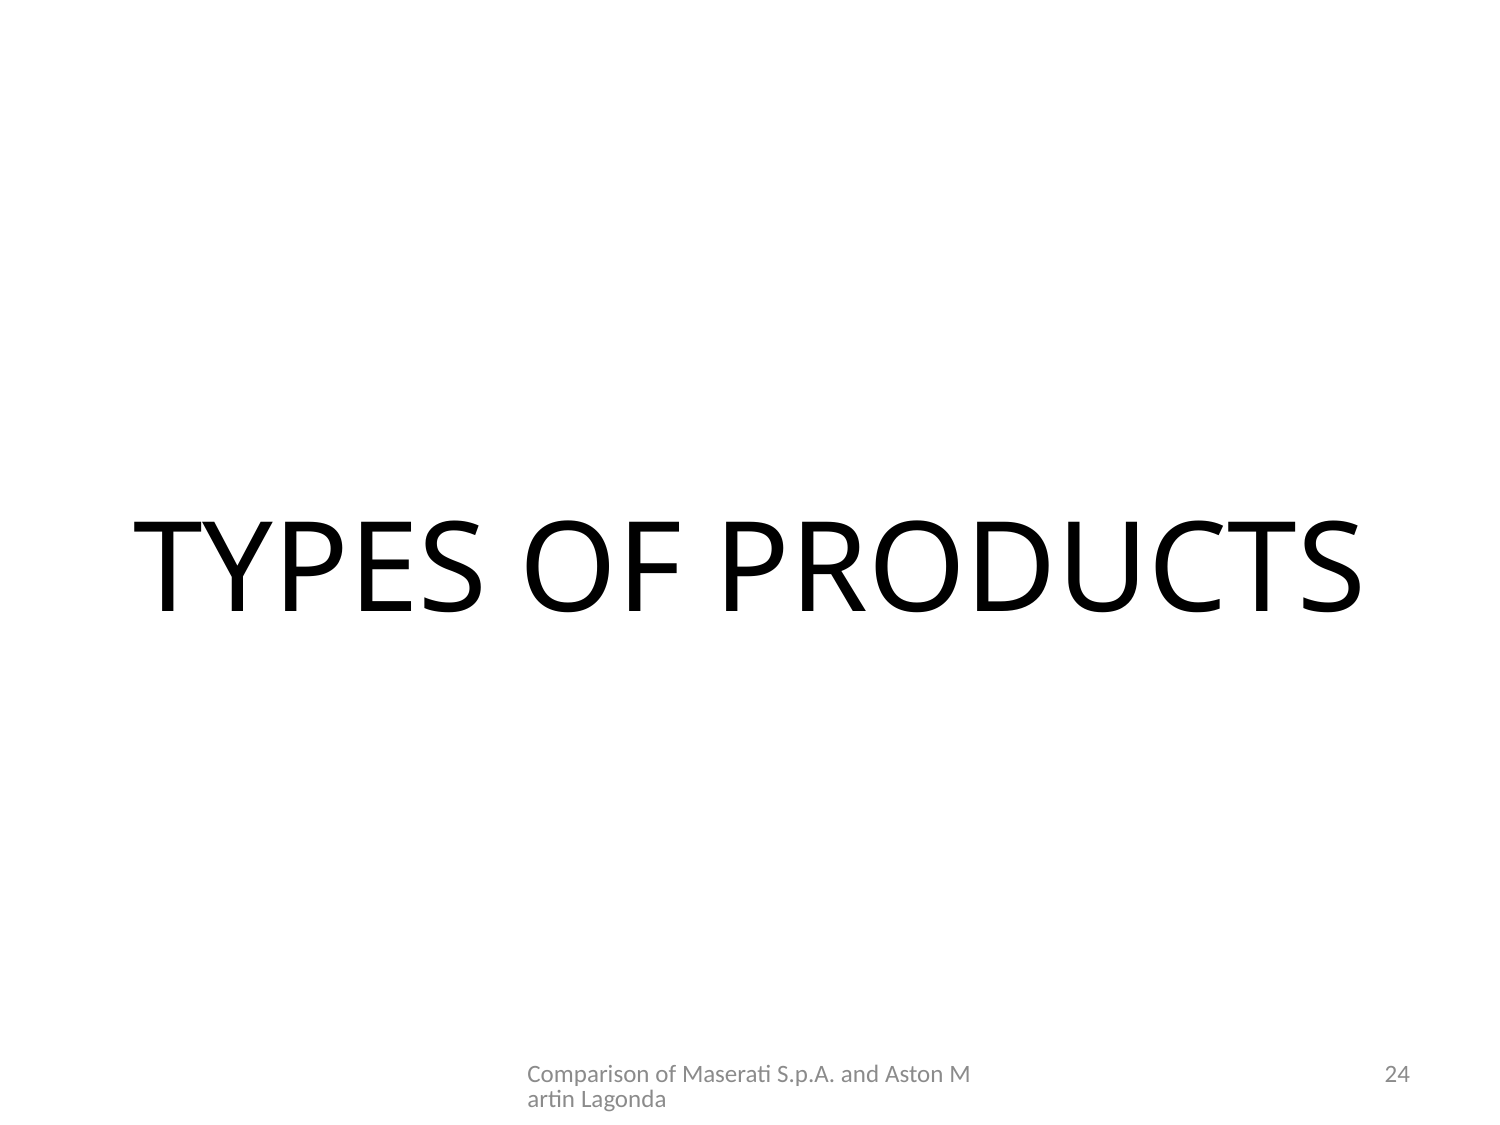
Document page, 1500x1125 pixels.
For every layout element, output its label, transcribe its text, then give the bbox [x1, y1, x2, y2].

text_box TYPES OF PRODUCTS [118, 479, 1382, 644]
footer Comparison of Maserati S.p.A. and Aston Martin Lagonda [512, 1042, 988, 1103]
slide_number 24 [1074, 1042, 1425, 1103]
